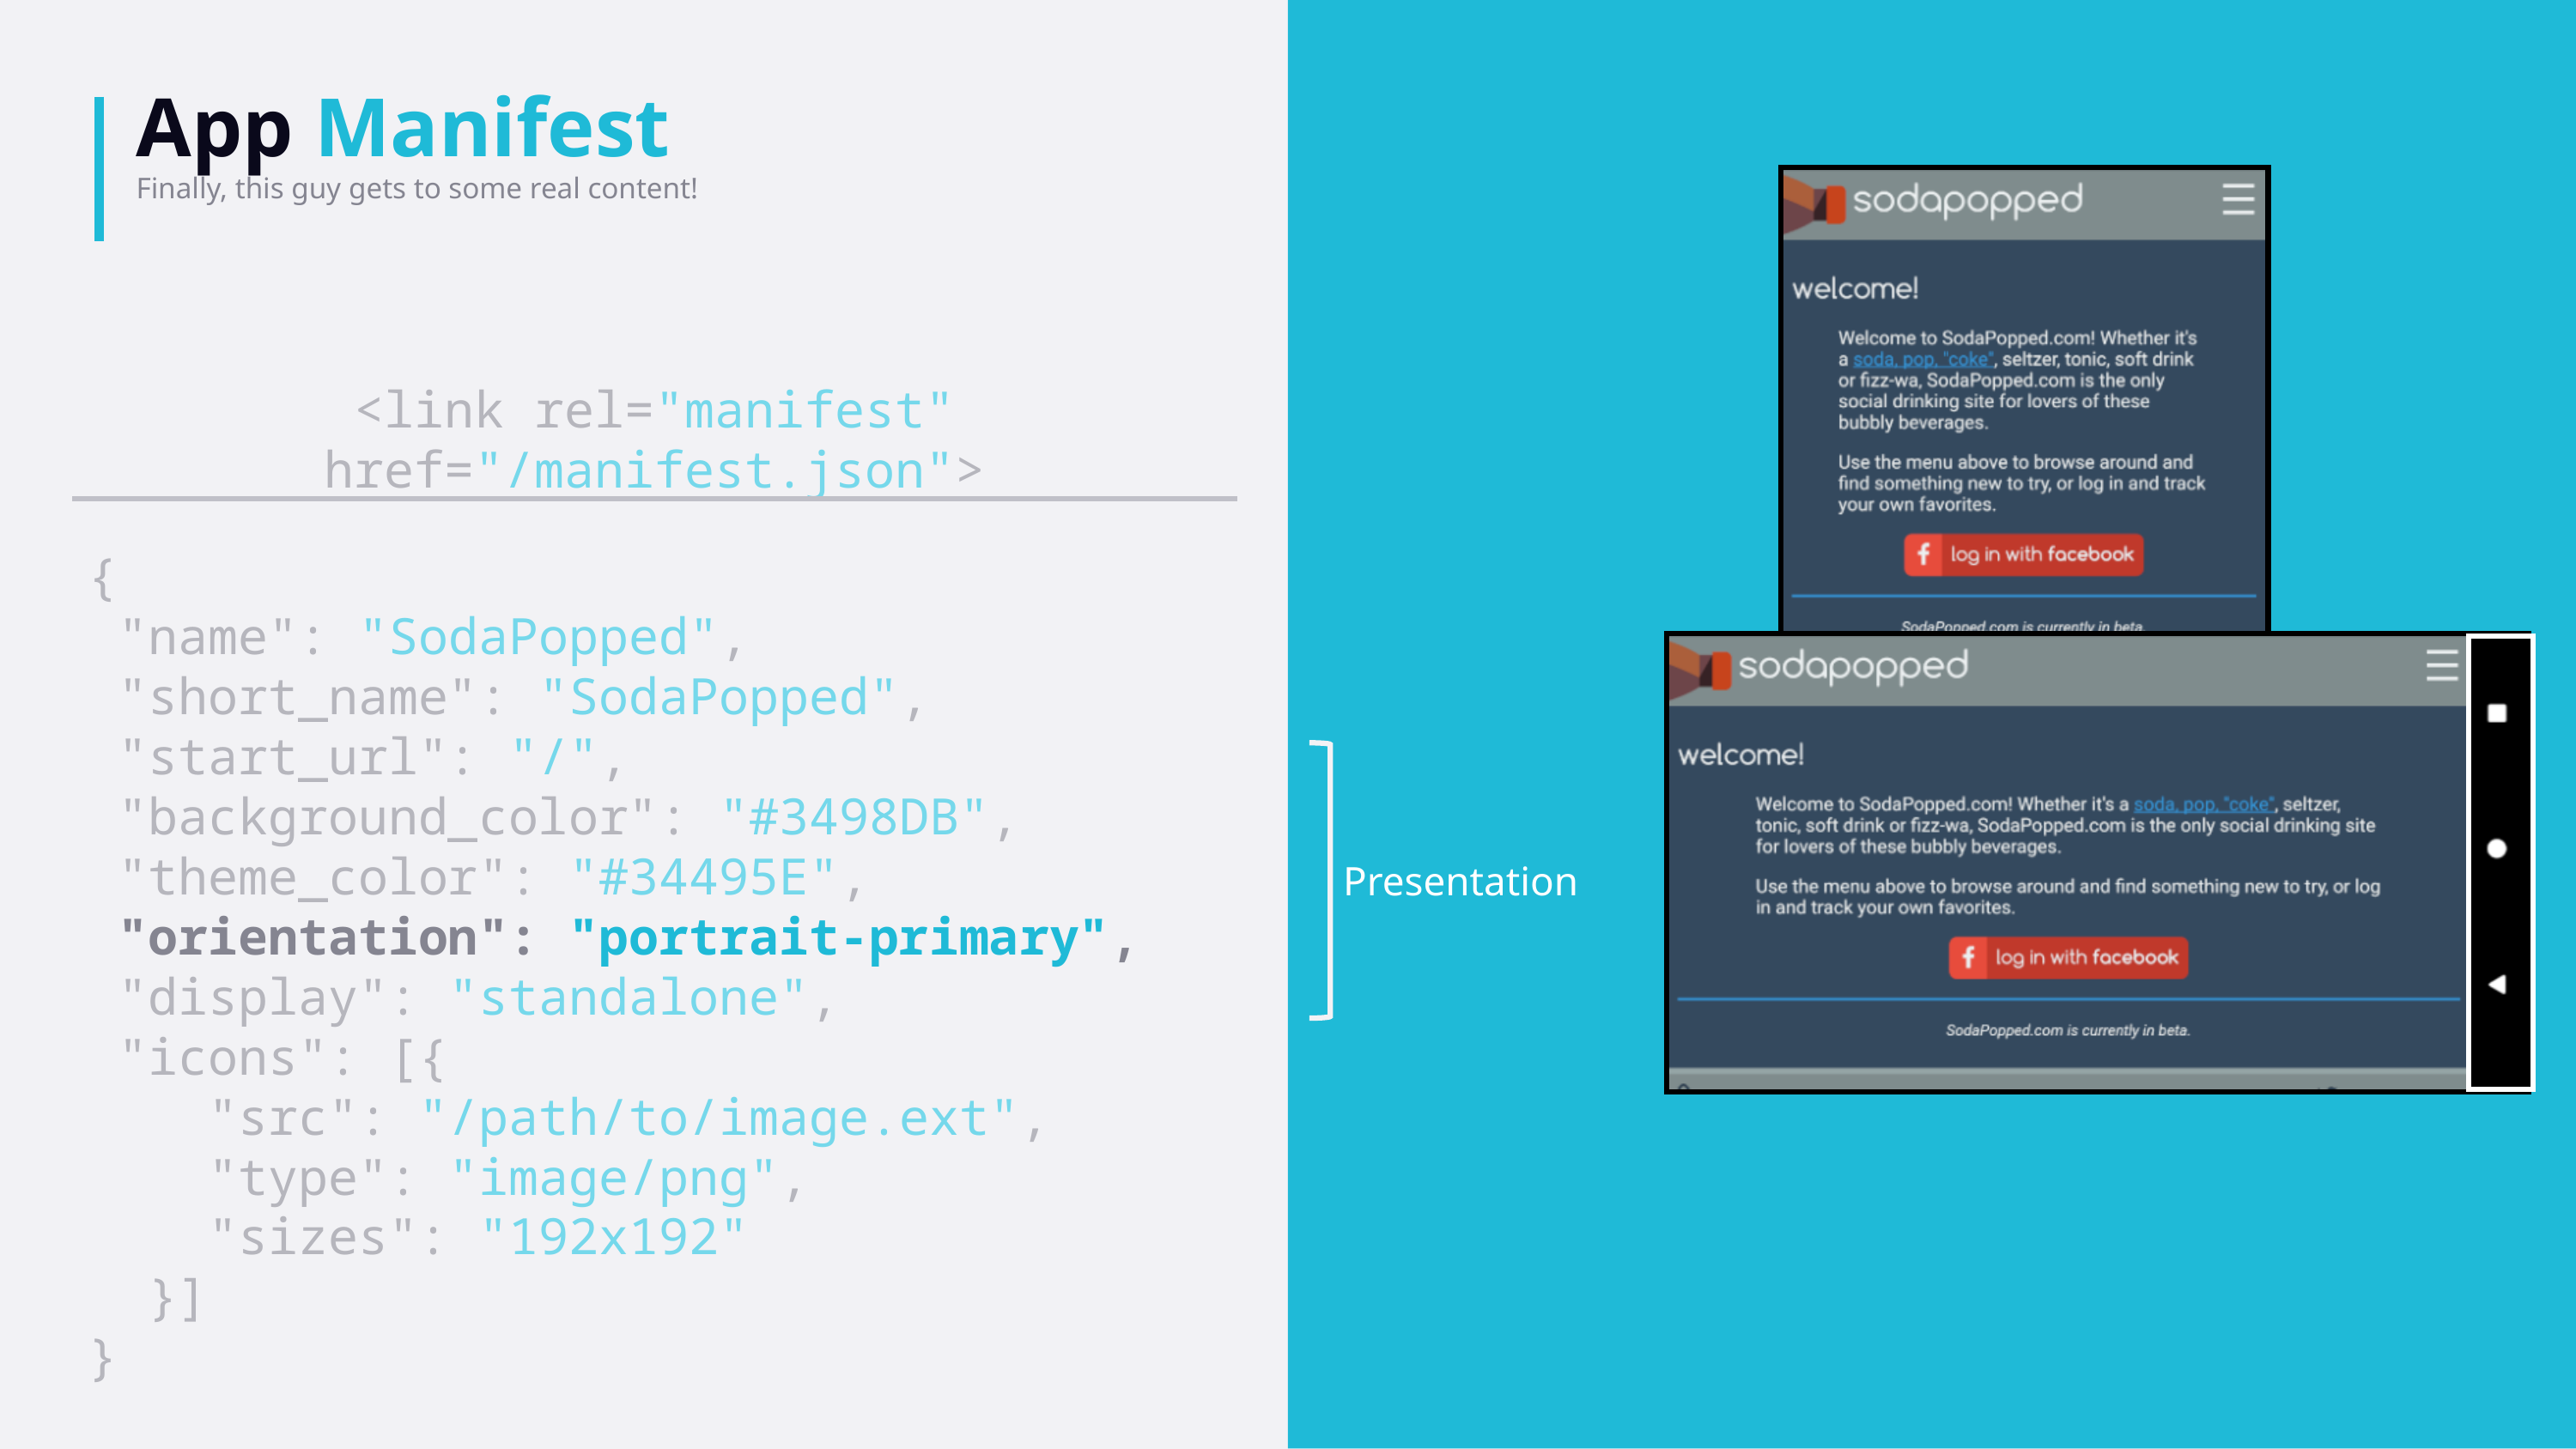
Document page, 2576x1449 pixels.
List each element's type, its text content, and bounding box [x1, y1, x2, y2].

text_box App Manifest Finally, this guy gets to some real content! [123, 80, 891, 211]
text_box <link rel="manifest" href="/manifest.json"> [48, 371, 1261, 505]
text_box [2468, 635, 2534, 1090]
text_box [1287, 0, 2576, 1449]
text_box { "name": "SodaPopped", "short_name": "SodaPopped", "start_url": "/", "background_color": "#3498DB", "theme_color": "#34495E", "orientation": "portrait-primary", "display": "standalone", "icons": [{ "src": "/path/to/image.ext", "type": "image/png", "sizes": "192x192" }] } [75, 537, 1288, 1391]
picture [1668, 170, 2526, 1089]
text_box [1309, 743, 1639, 1019]
